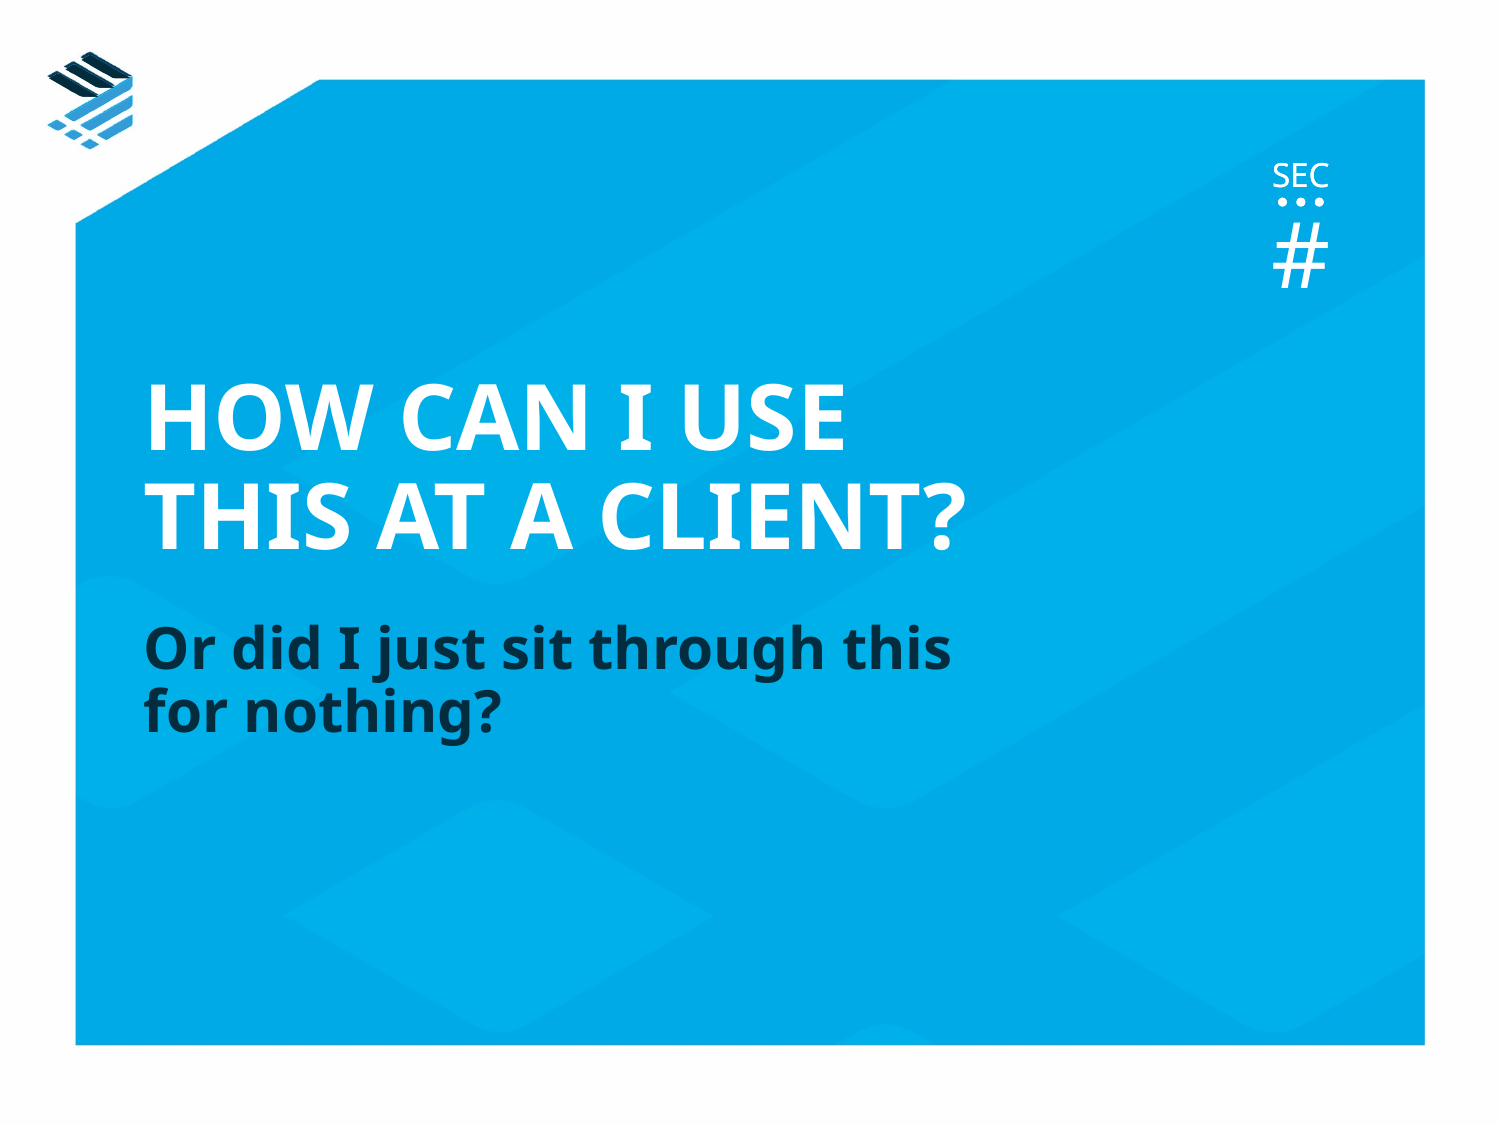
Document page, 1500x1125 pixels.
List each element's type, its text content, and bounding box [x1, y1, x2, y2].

text_box SEC [1238, 147, 1364, 202]
text_box Or did I just sit through this for nothing? [128, 612, 1048, 738]
text_box How can I use this at a client? [129, 363, 1048, 582]
picture [0, 0, 1500, 1125]
text_box # [1243, 201, 1359, 333]
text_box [1277, 197, 1324, 207]
